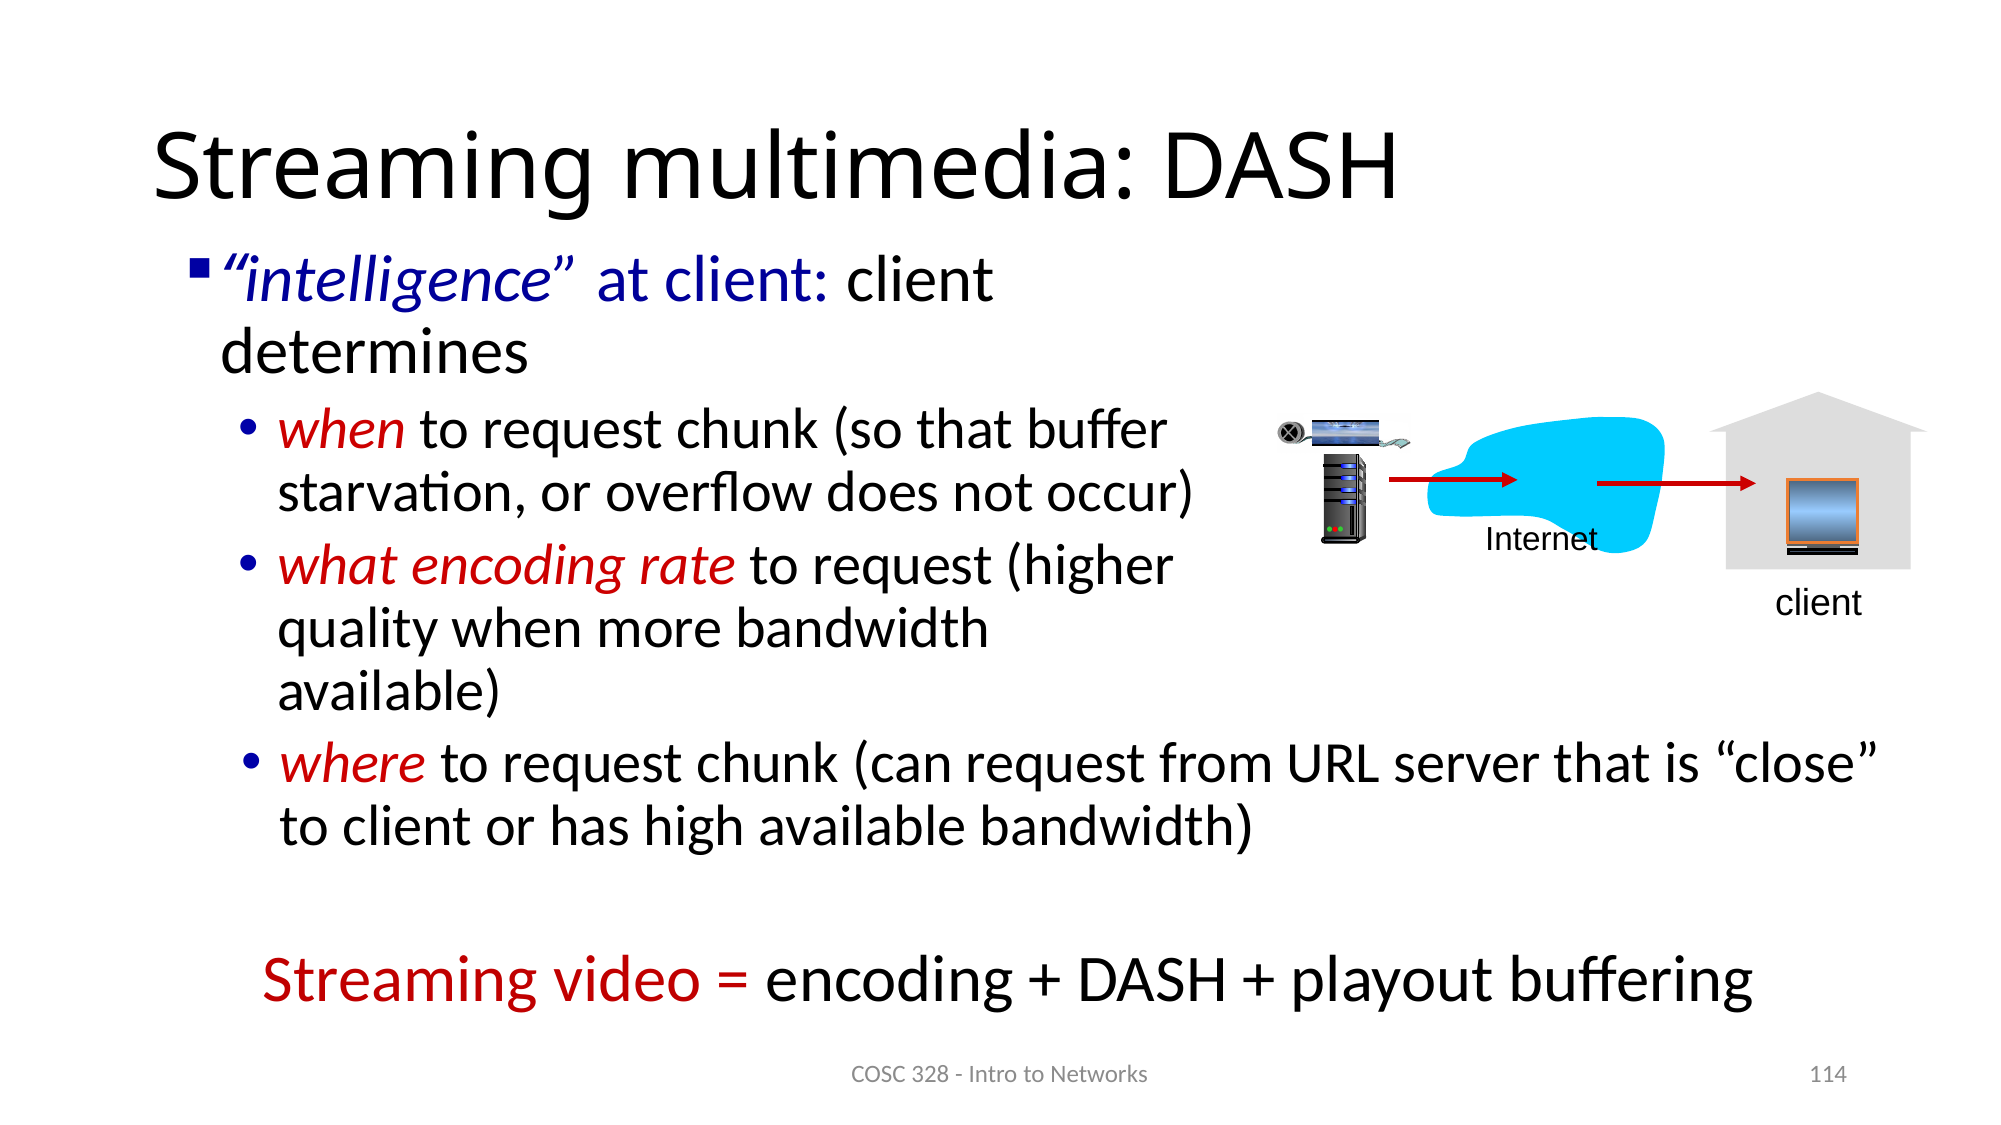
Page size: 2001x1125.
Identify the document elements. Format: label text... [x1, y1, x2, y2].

footer COSC 328 - Intro to Networks [662, 1042, 1338, 1103]
slide_number 114 [1412, 1042, 1863, 1103]
text_box “intelligence” at client: client determines when to request chunk (so that buffer starvation, or overflow does not occur) what encoding rate to request (higher quality when more bandwidth available) [148, 236, 1228, 1066]
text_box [1277, 391, 1928, 612]
title Streaming multimedia: DASH [137, 59, 1863, 278]
text_box Streaming video = encoding + DASH + playout buffering [248, 927, 1770, 1022]
text_box where to request chunk (can request from URL server that is “close” to client or has high available bandwidth) [150, 724, 1912, 988]
